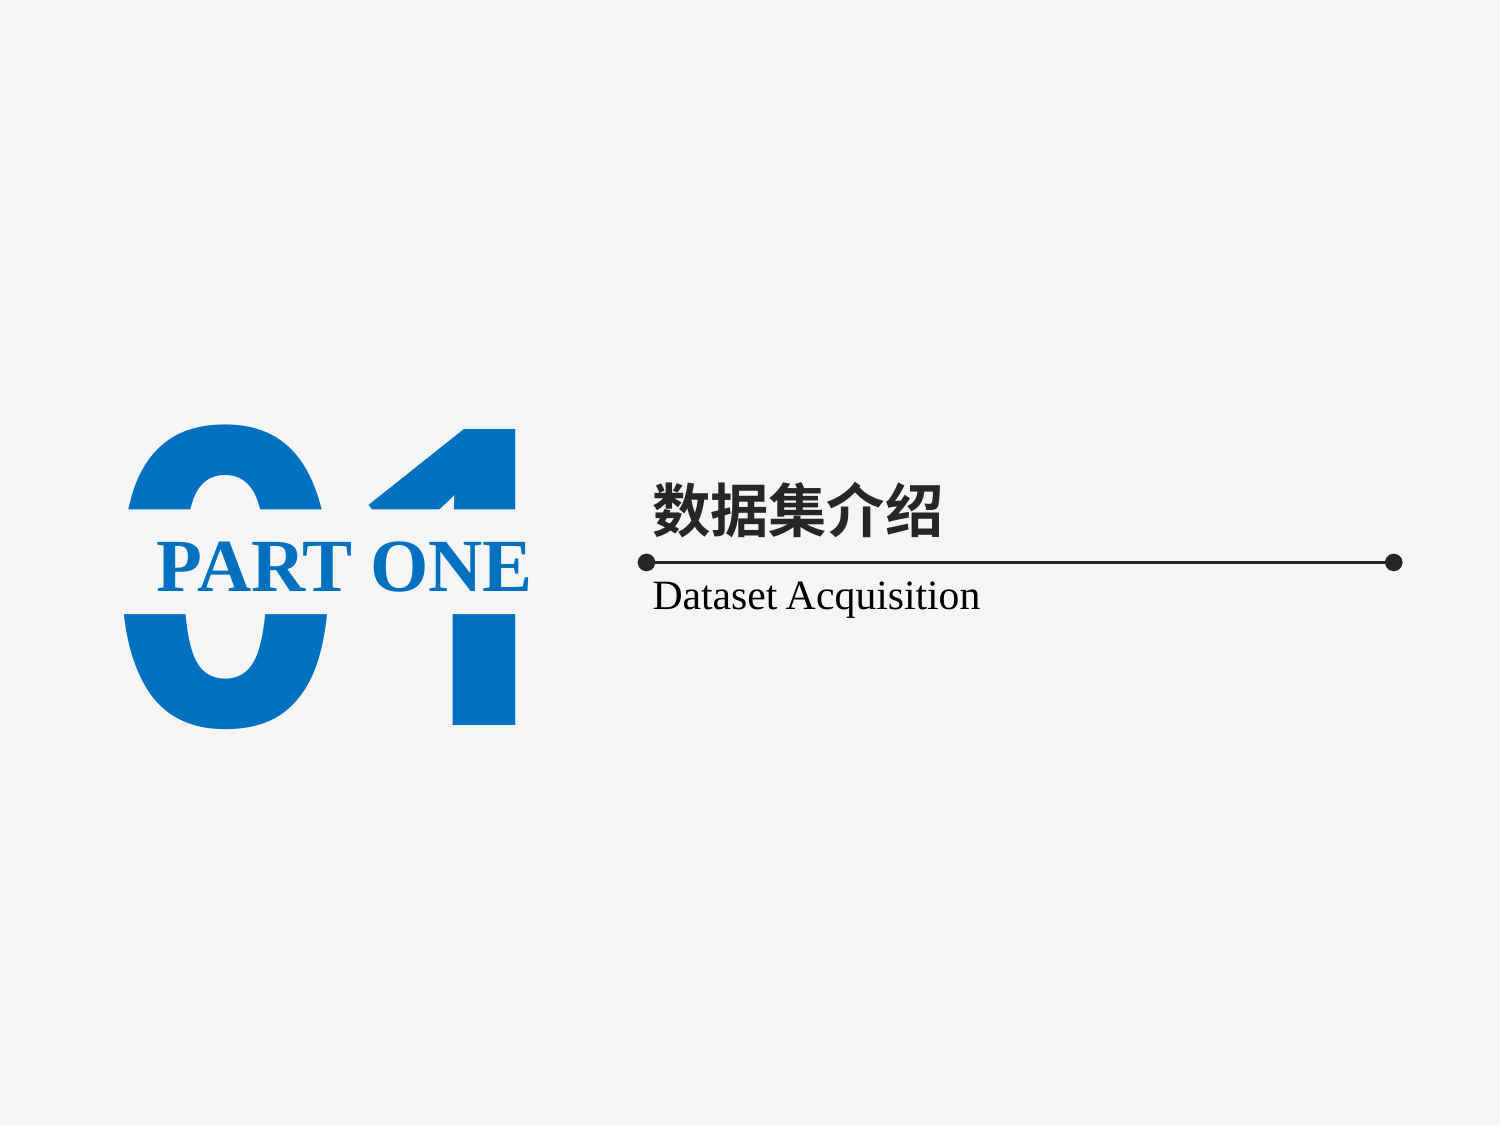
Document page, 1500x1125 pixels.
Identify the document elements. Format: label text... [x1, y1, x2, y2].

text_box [637, 553, 1403, 572]
text_box Dataset Acquisition [637, 572, 1400, 626]
text_box PART ONE [79, 509, 610, 615]
text_box 数据集介绍 [637, 466, 1403, 552]
text_box 01 [0, 303, 690, 816]
